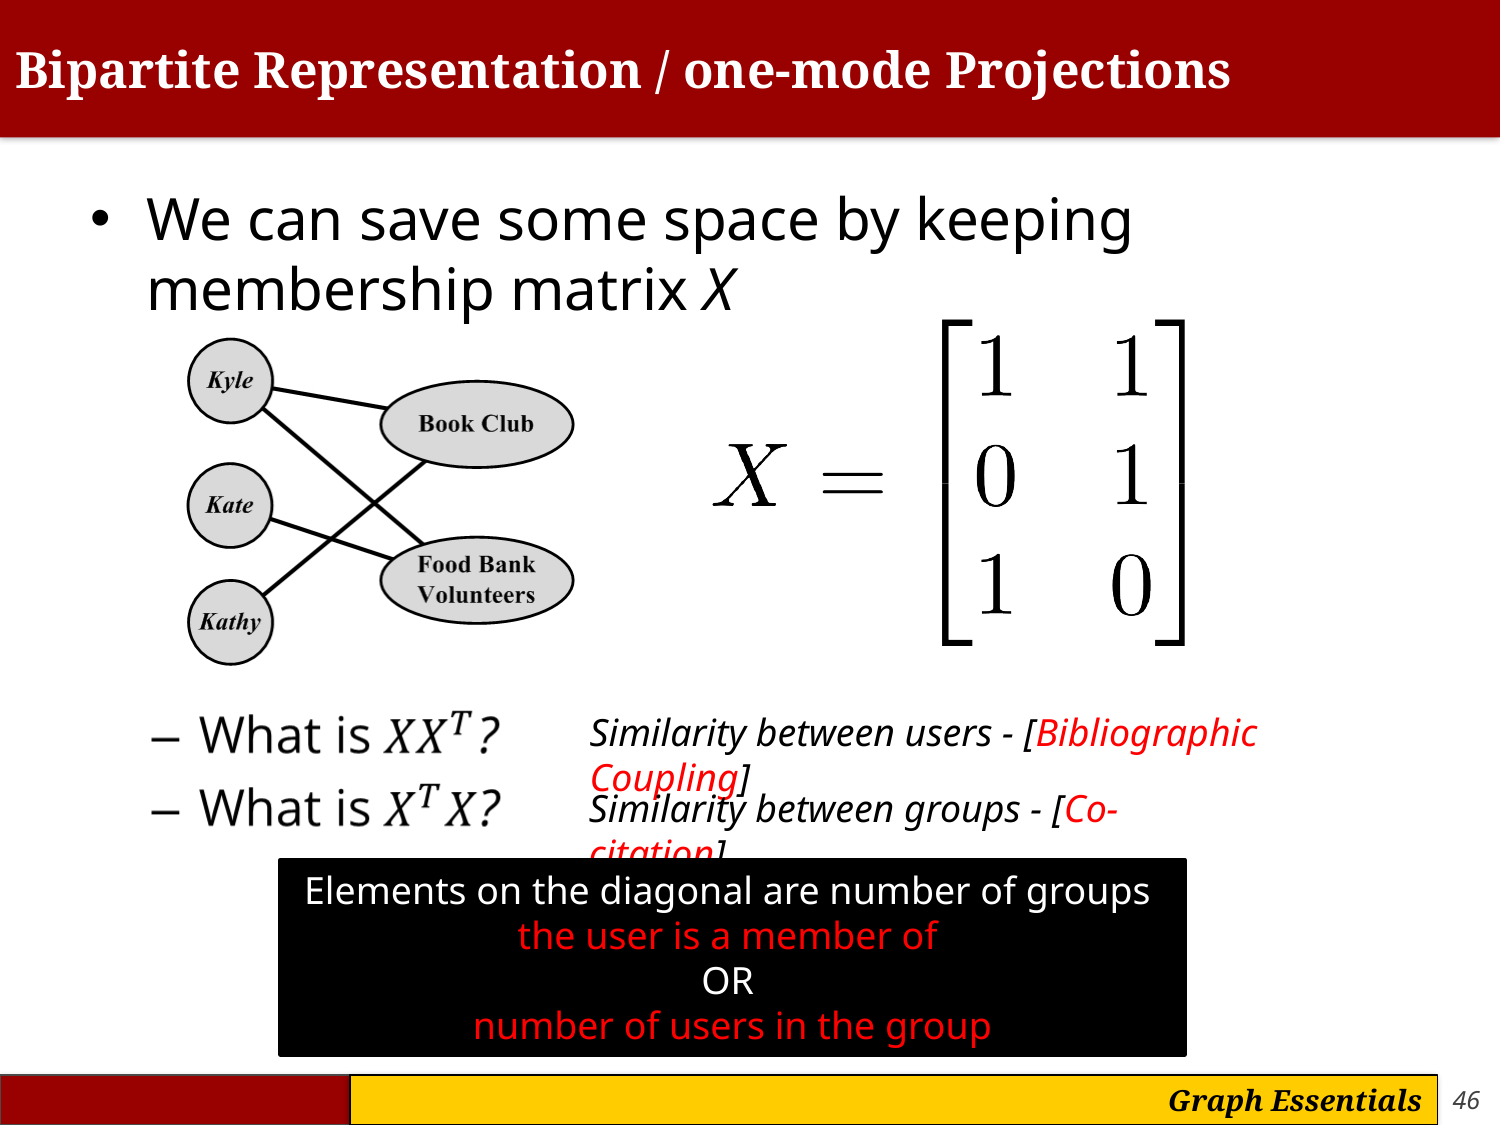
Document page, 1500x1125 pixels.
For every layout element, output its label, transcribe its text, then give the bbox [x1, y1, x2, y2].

text_box Similarity between users - [Bibliographic Coupling] [574, 701, 1439, 807]
text_box Elements on the diagonal are number of groups the user is a member of OR number of users in the group [280, 859, 1185, 1055]
picture [712, 319, 1185, 646]
text_box [62, 698, 1438, 862]
title Bipartite Representation / one-mode Projections [0, 0, 1500, 138]
list We can save some space by keeping membership matrix X [75, 174, 1450, 338]
picture [186, 337, 575, 667]
text_box Similarity between groups - [Co-citation] [574, 777, 1269, 883]
